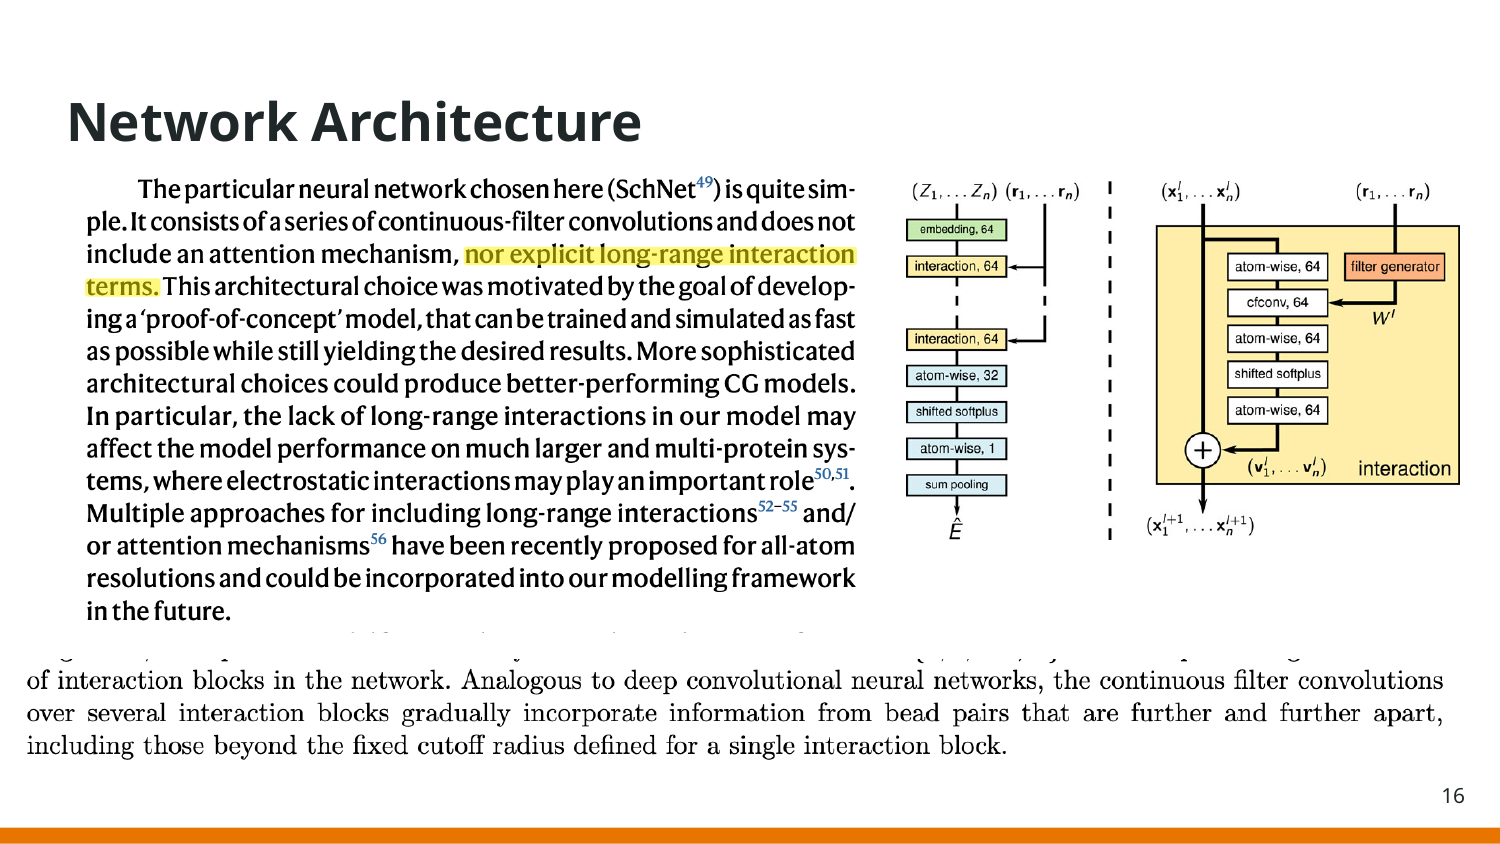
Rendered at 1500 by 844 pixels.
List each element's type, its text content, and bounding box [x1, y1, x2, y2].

picture [9, 659, 1460, 766]
slide_number ‹#› [1389, 764, 1480, 830]
picture [906, 181, 1460, 541]
title Network Architecture [51, 72, 1449, 167]
picture [62, 166, 898, 633]
